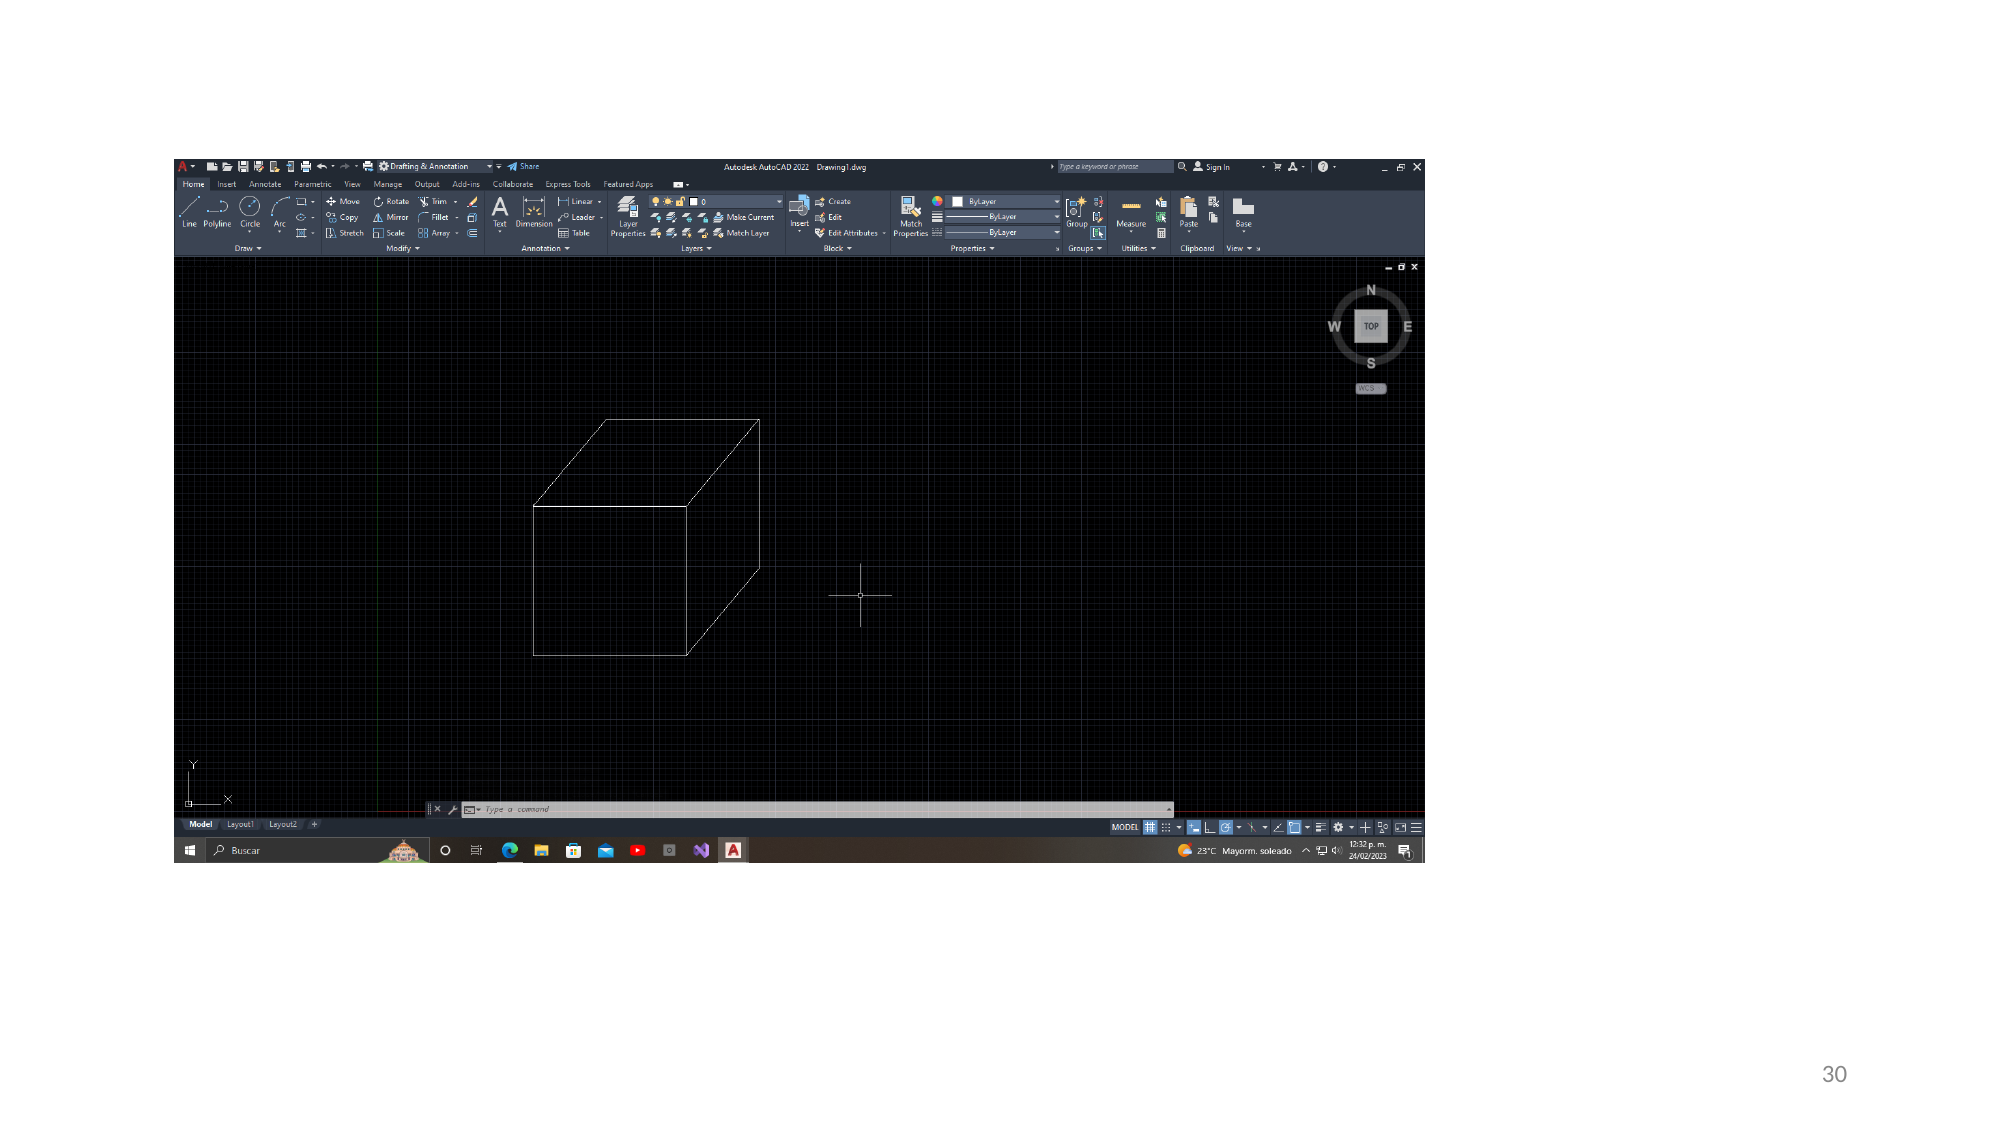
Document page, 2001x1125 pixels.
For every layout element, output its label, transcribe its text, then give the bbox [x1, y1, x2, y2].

picture [174, 158, 1425, 863]
slide_number 30 [1412, 1042, 1863, 1103]
